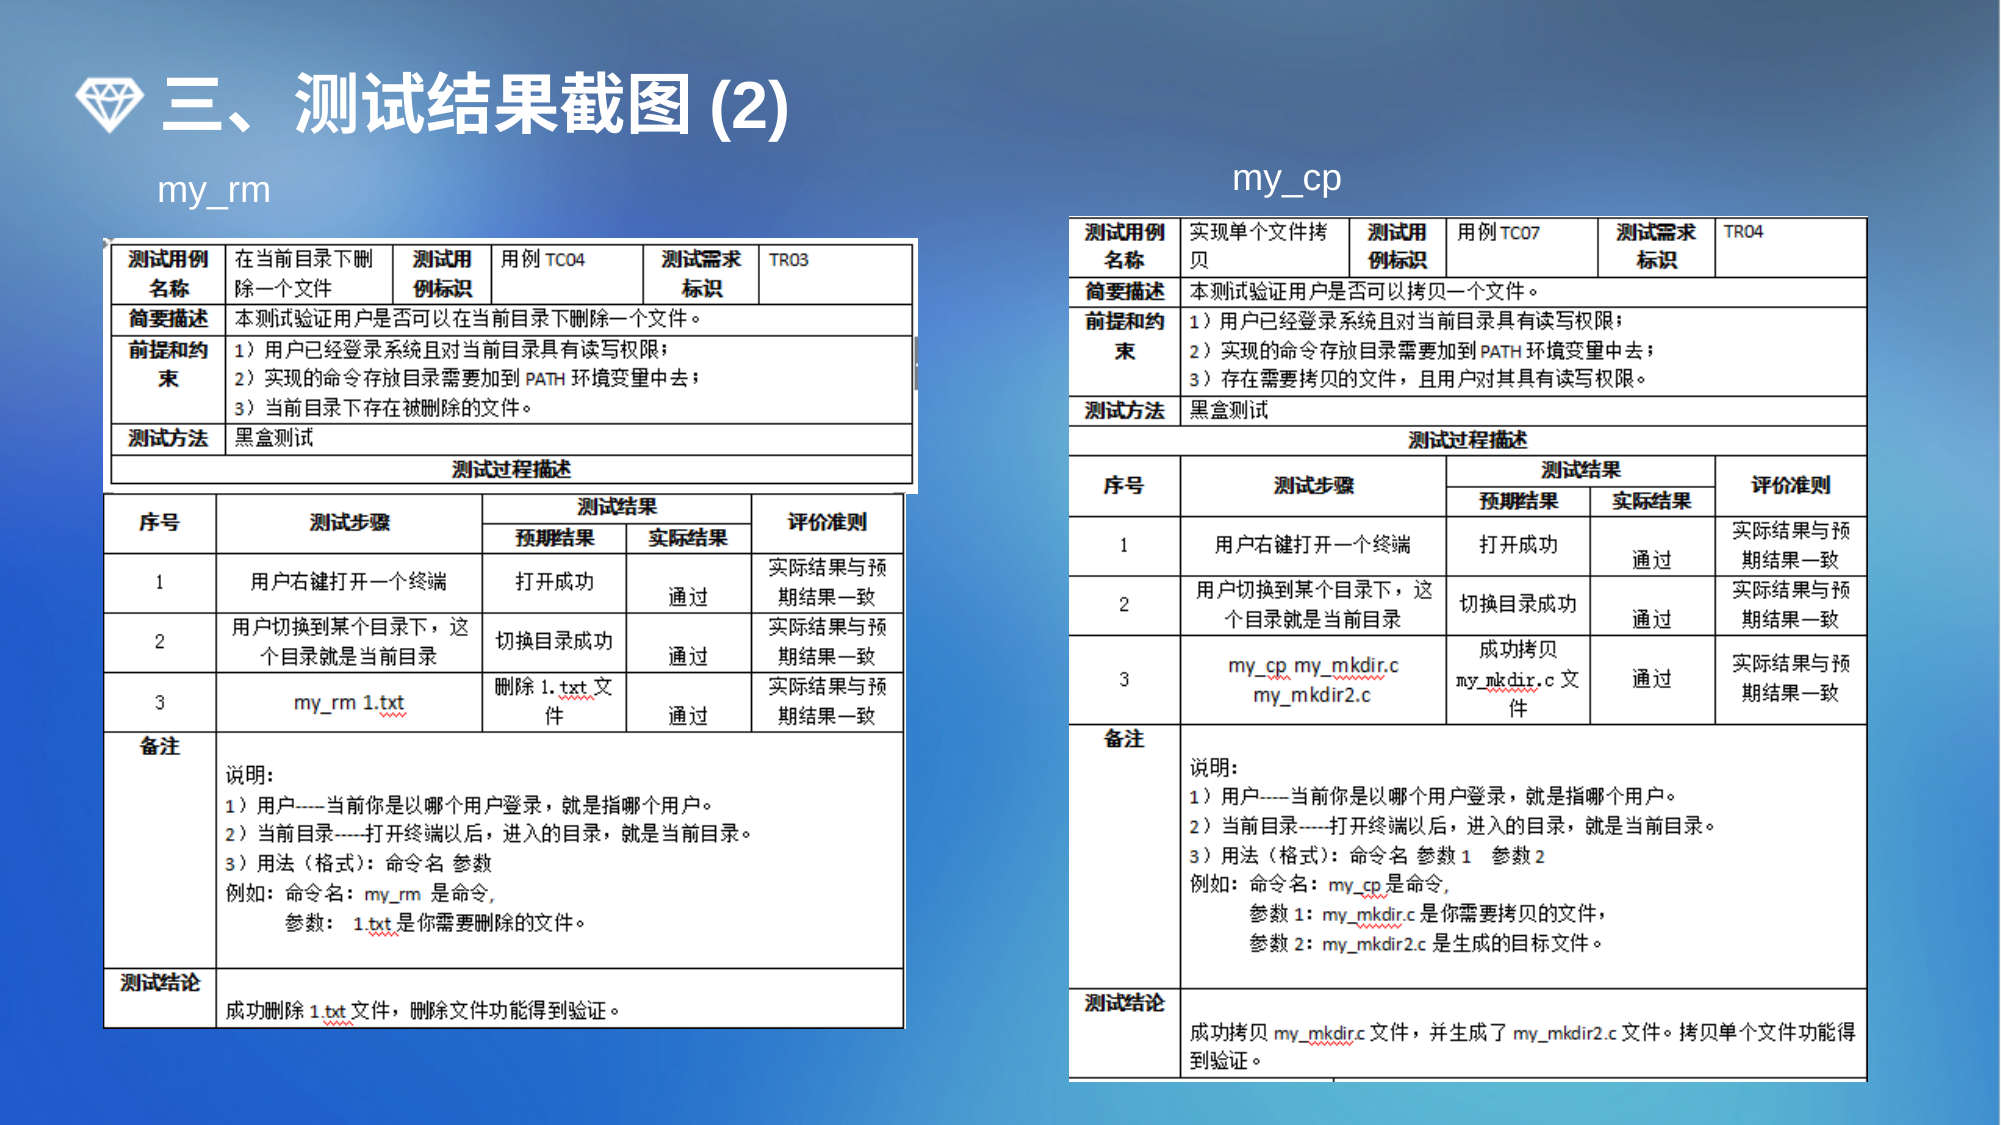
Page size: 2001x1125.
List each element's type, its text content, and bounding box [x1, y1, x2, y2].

text_box my_rm [142, 157, 343, 217]
title 三、测试结果截图(2) [144, 59, 1863, 155]
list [103, 238, 918, 494]
picture [0, 0, 2001, 1125]
text_box my_cp [1217, 145, 1421, 206]
